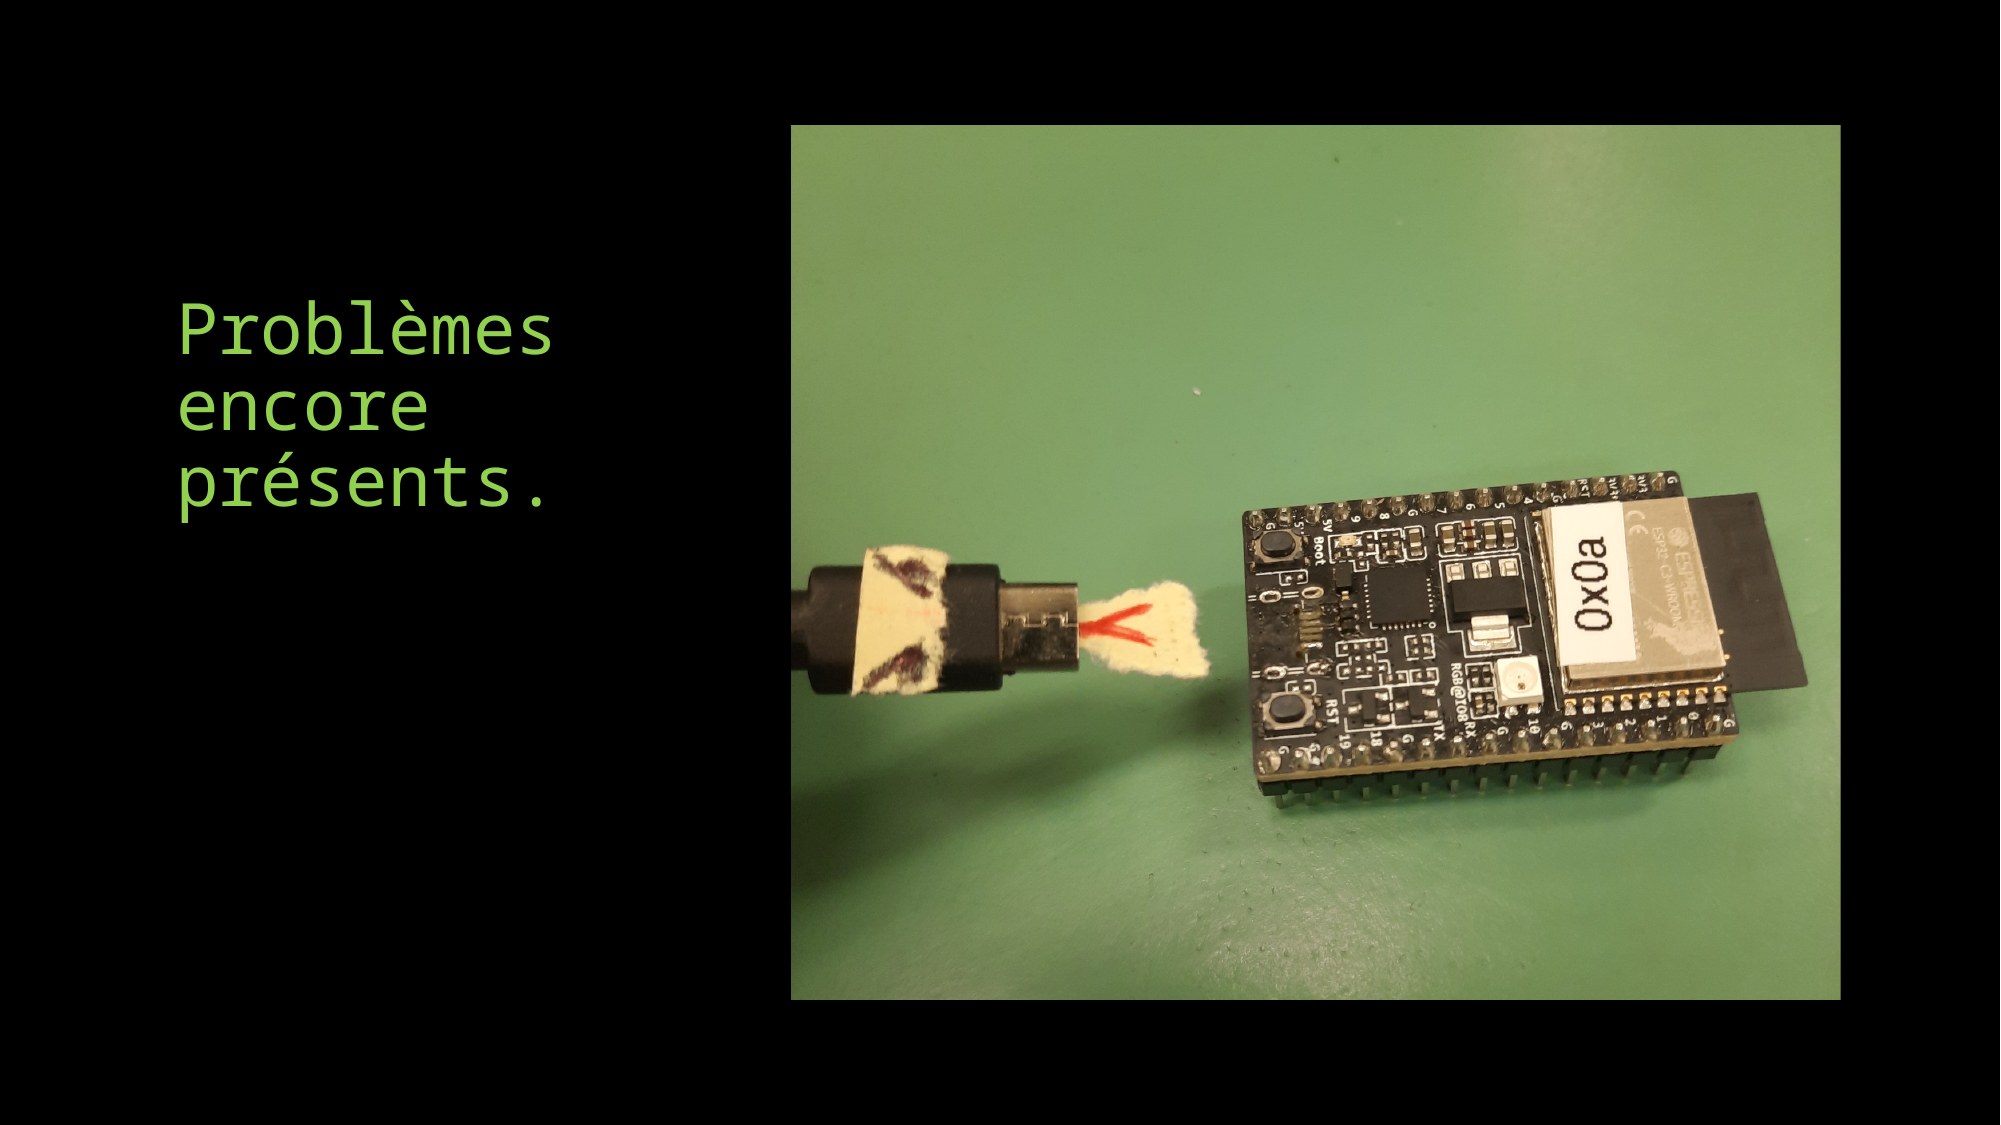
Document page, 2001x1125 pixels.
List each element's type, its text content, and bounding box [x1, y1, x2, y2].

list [878, 37, 1754, 1088]
picture [1754, 125, 1841, 1000]
title Problèmes encore présents. [161, 229, 674, 530]
picture [792, 125, 878, 1000]
